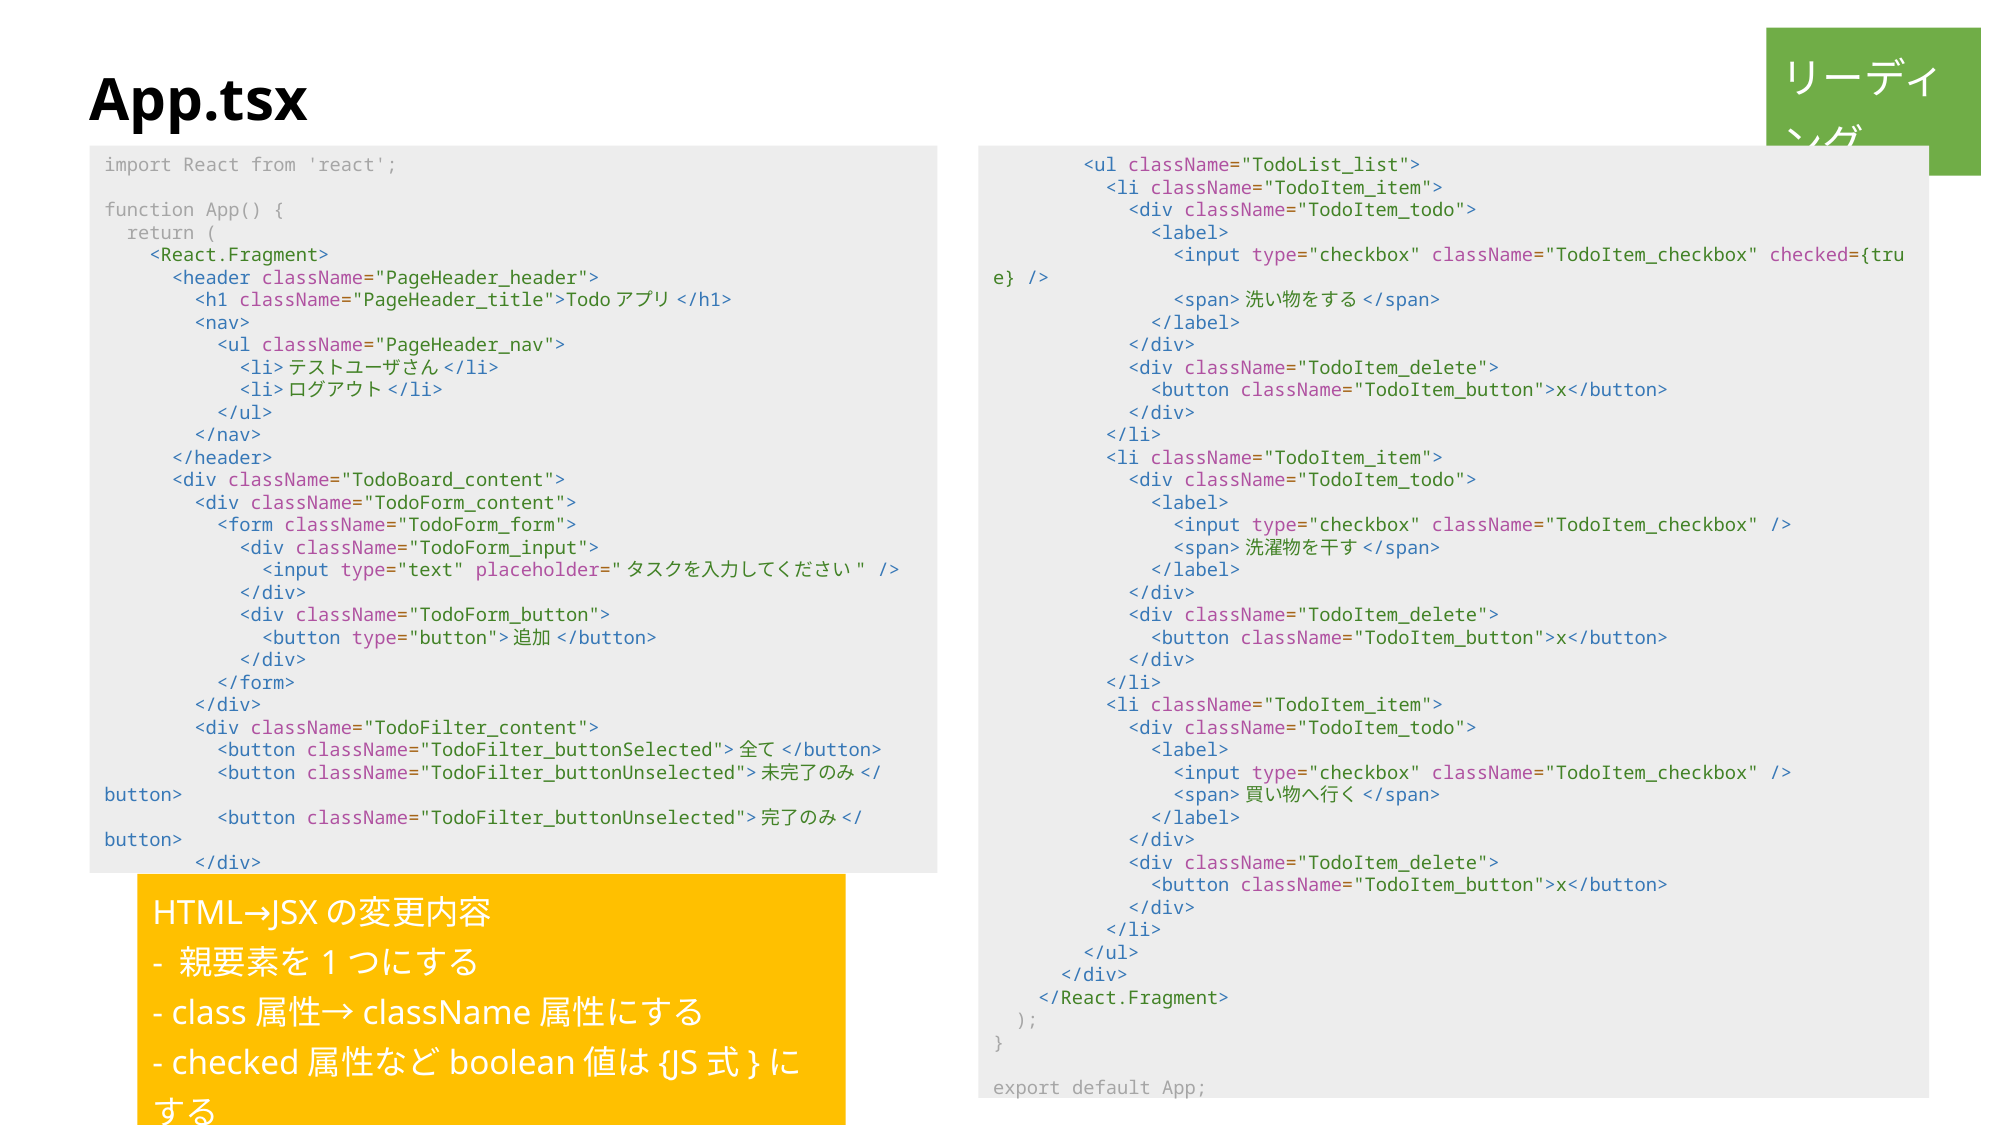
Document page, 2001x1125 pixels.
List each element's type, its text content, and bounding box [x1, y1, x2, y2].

text_box App.tsx [74, 54, 1454, 140]
slide_number 42 [1412, 1098, 1863, 1103]
text_box import React from 'react'; function App() { return ( <React.Fragment> <header className="PageHeader_header"> <h1 className="PageHeader_title">Todoアプリ</h1> <nav> <ul className="PageHeader_nav"> <li>テストユーザさん</li> <li>ログアウト</li> </ul> </nav> </header> <div className="TodoBoard_content"> <div className="TodoForm_content"> <form className="TodoForm_form"> <div className="TodoForm_input"> <input type="text" placeholder="タスクを入力してください" /> </div> <div className="TodoForm_button"> <button type="button">追加</button> </div> </form> </div> <div className="TodoFilter_content"> <button className="TodoFilter_buttonSelected">全て</button> <button className="TodoFilter_buttonUnselected">未完了のみ</button> <button className="TodoFilter_buttonUnselected">完了のみ</button> </div> [89, 145, 938, 873]
text_box HTML→JSXの変更内容 - 親要素を1つにする - class属性→className属性にする - checked属性などboolean値は{JS式}にする [137, 873, 846, 1125]
text_box <ul className="TodoList_list"> <li className="TodoItem_item"> <div className="TodoItem_todo"> <label> <input type="checkbox" className="TodoItem_checkbox" checked={true} /> <span>洗い物をする</span> </label> </div> <div className="TodoItem_delete"> <button className="TodoItem_button">x</button> </div> </li> <li className="TodoItem_item"> <div className="TodoItem_todo"> <label> <input type="checkbox" className="TodoItem_checkbox" /> <span>洗濯物を干す</span> </label> </div> <div className="TodoItem_delete"> <button className="TodoItem_button">x</button> </div> </li> <li className="TodoItem_item"> <div className="TodoItem_todo"> <label> <input type="checkbox" className="TodoItem_checkbox" /> <span>買い物へ行く</span> </label> </div> <div className="TodoItem_delete"> <button className="TodoItem_button">x</button> </div> </li> </ul> </div> </React.Fragment> ); } export default App; [978, 145, 1930, 1098]
text_box リーディング [1766, 27, 1981, 176]
